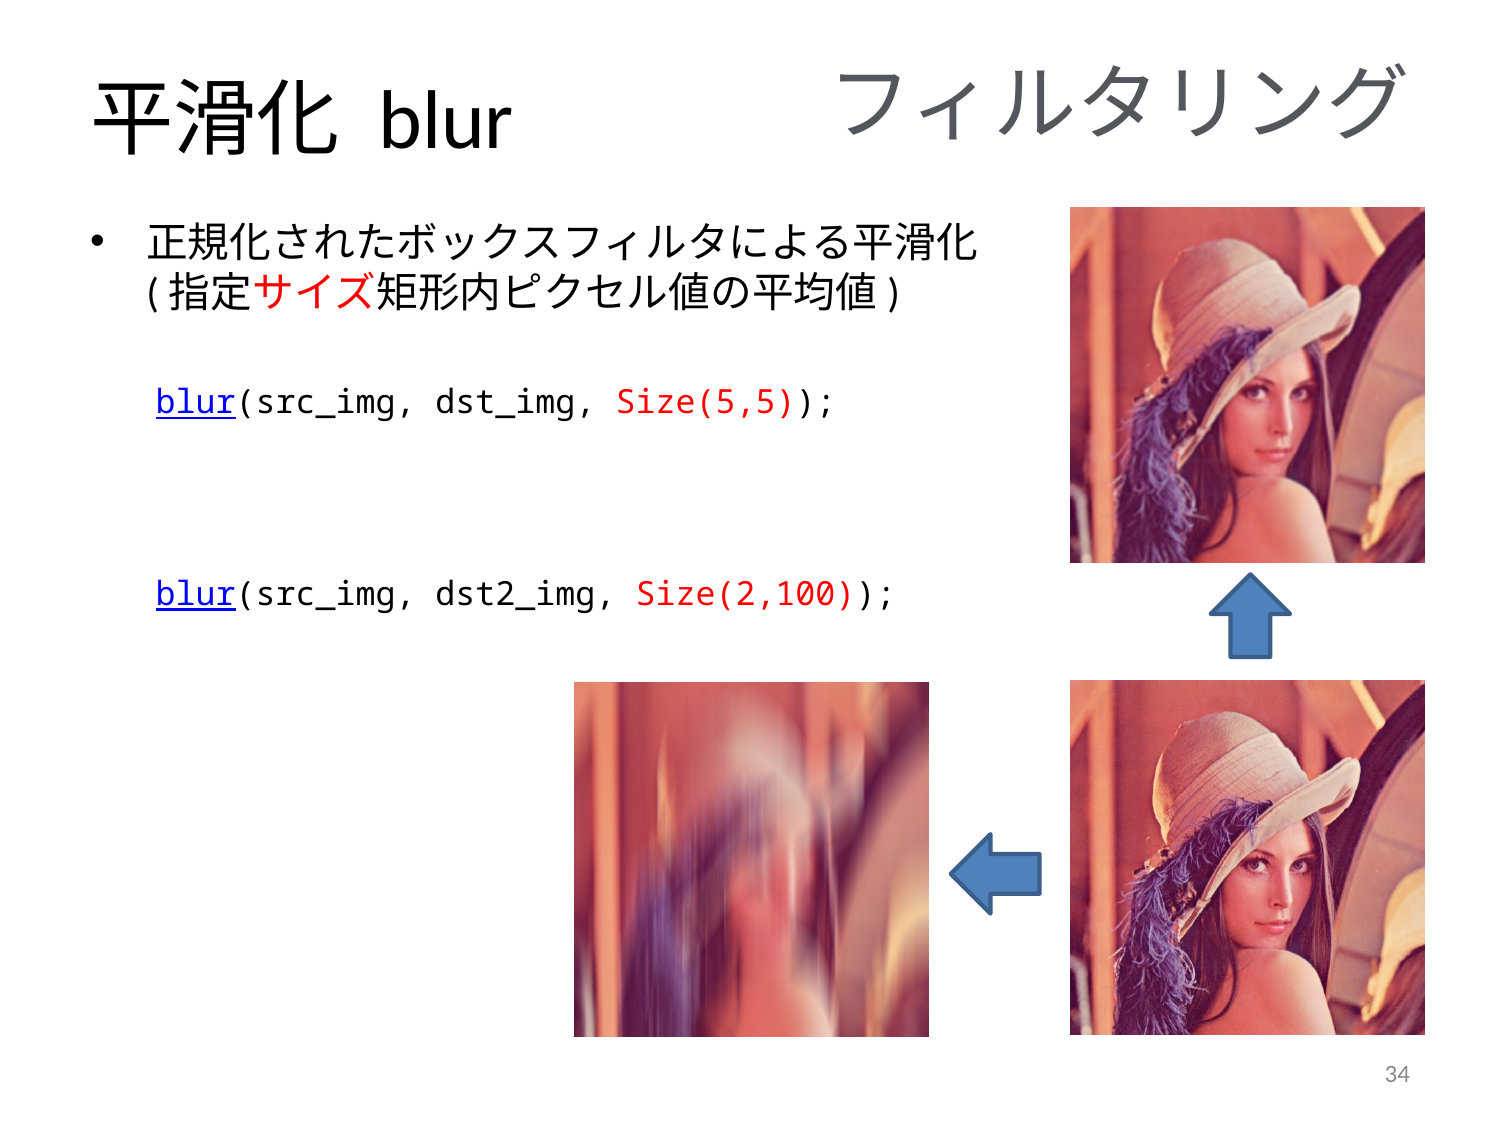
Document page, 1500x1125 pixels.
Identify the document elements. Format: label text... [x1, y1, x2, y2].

text_box [948, 832, 1042, 916]
picture [1070, 207, 1426, 563]
picture [573, 682, 929, 1037]
text_box フィルタリング [74, 30, 1425, 171]
picture [1070, 680, 1426, 1036]
slide_number 33 [1074, 1042, 1425, 1103]
text_box [1208, 572, 1293, 660]
title 平滑化 blur [75, 45, 1425, 185]
list 正規化されたボックスフィルタによる平滑化 (指定サイズ矩形内ピクセル値の平均値) blur(src_img, dst_img, Size(5,5)); blur(src_img, dst2_img, Size(2,100)); [75, 208, 1425, 1035]
